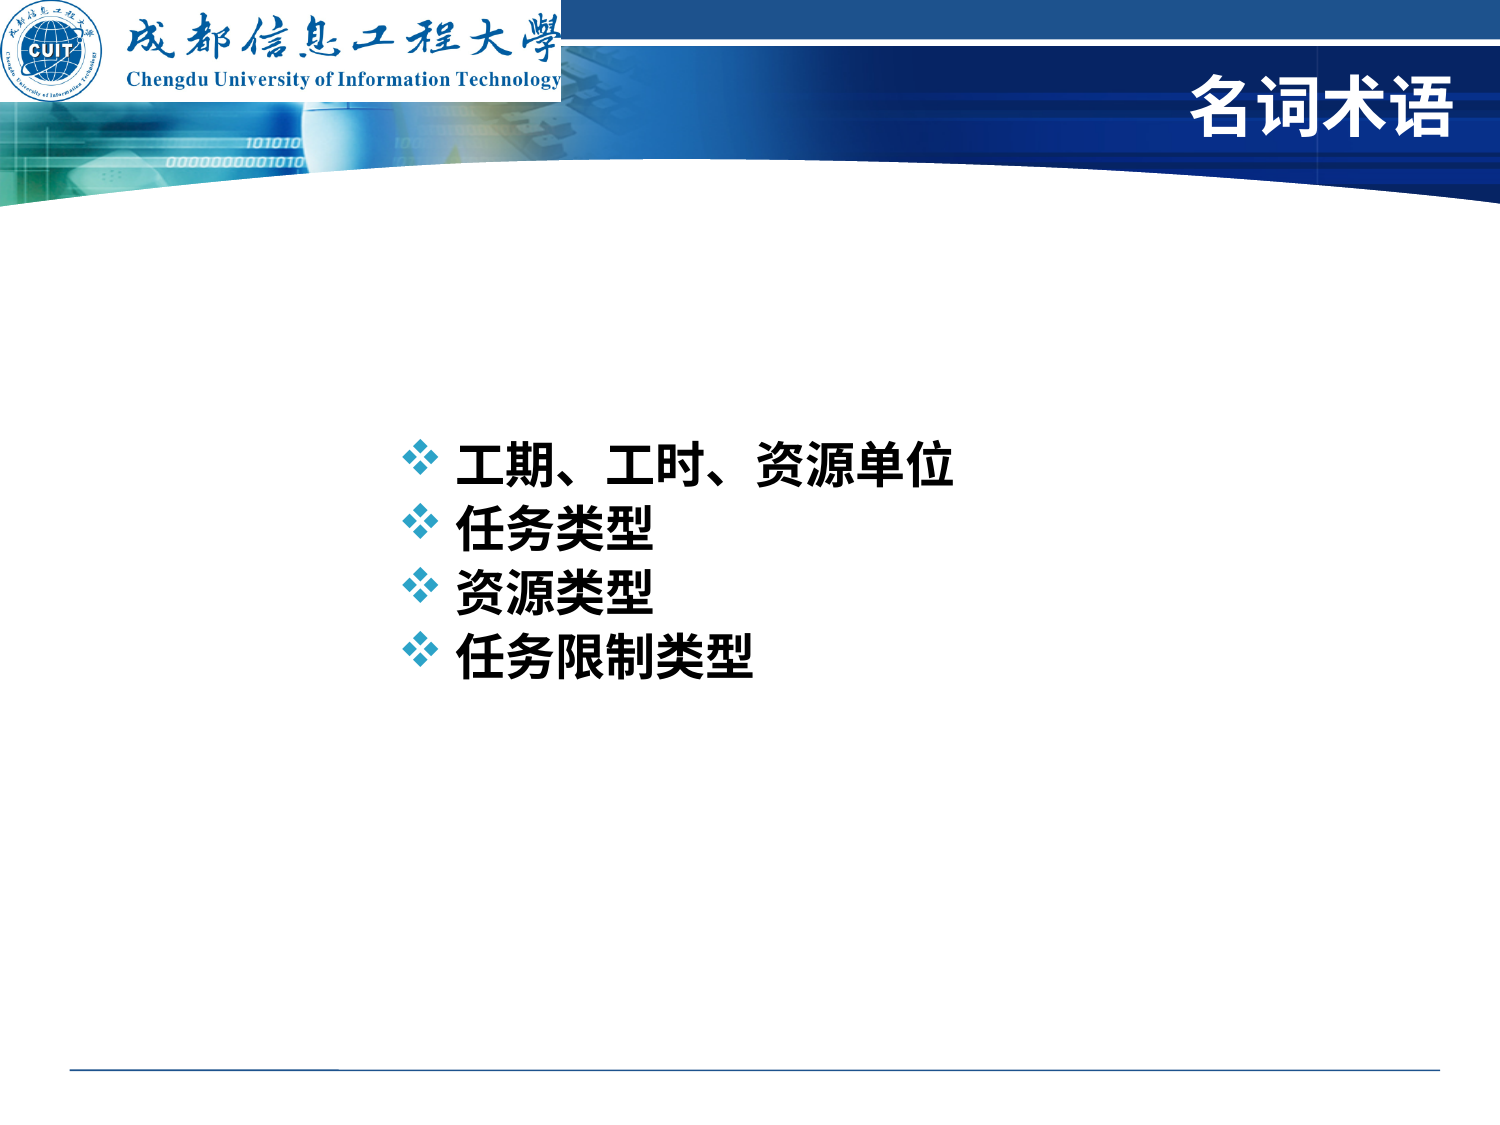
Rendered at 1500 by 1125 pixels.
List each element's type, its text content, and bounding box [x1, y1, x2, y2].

list 工期、工时、资源单位 任务类型 资源类型 任务限制类型 [383, 432, 1034, 705]
title 名词术语 [182, 54, 1471, 155]
picture [0, 0, 1500, 206]
